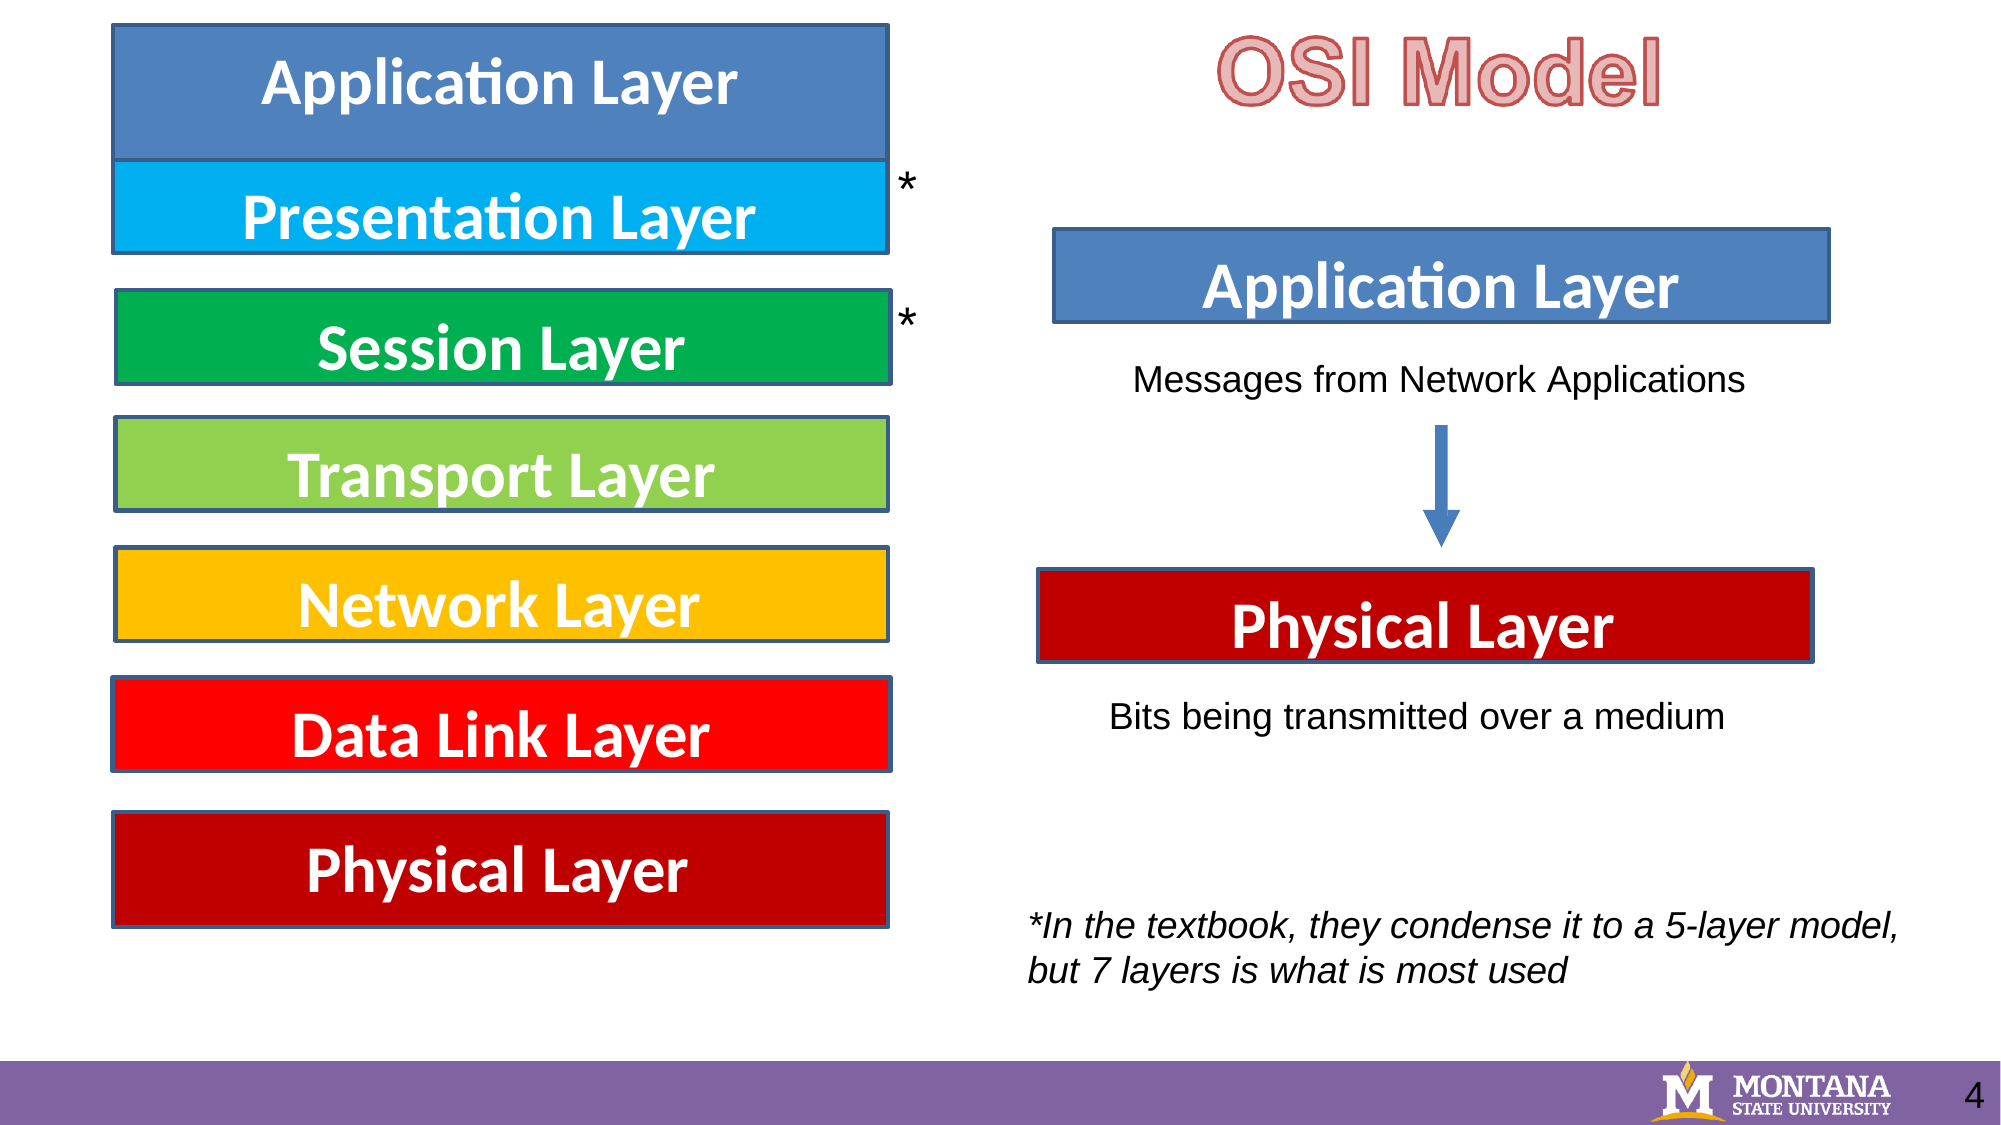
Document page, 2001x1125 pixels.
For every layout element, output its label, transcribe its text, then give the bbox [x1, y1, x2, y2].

text_box Presentation Layer [112, 160, 888, 254]
text_box Network Layer [115, 547, 888, 641]
text_box * [895, 154, 920, 217]
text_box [110, 809, 890, 930]
text_box *In the textbook, they condense it to a 5-layer model, but 7 layers is what is most used [1025, 902, 1905, 991]
text_box Transport Layer [115, 417, 888, 511]
text_box * [895, 290, 920, 353]
picture [1216, 35, 1660, 108]
text_box Application Layer [1054, 229, 1830, 323]
text_box Bits being transmitted over a medium [1106, 689, 1730, 737]
title Application Layer [112, 25, 888, 160]
text_box Data Link Layer [112, 677, 891, 771]
picture [1650, 1060, 1891, 1122]
text_box Session Layer [115, 290, 891, 384]
text_box Physical Layer [1037, 568, 1813, 662]
text_box [1422, 425, 1461, 548]
text_box Messages from Network Applications [1130, 352, 1751, 400]
slide_number 4 [1937, 1072, 1994, 1125]
